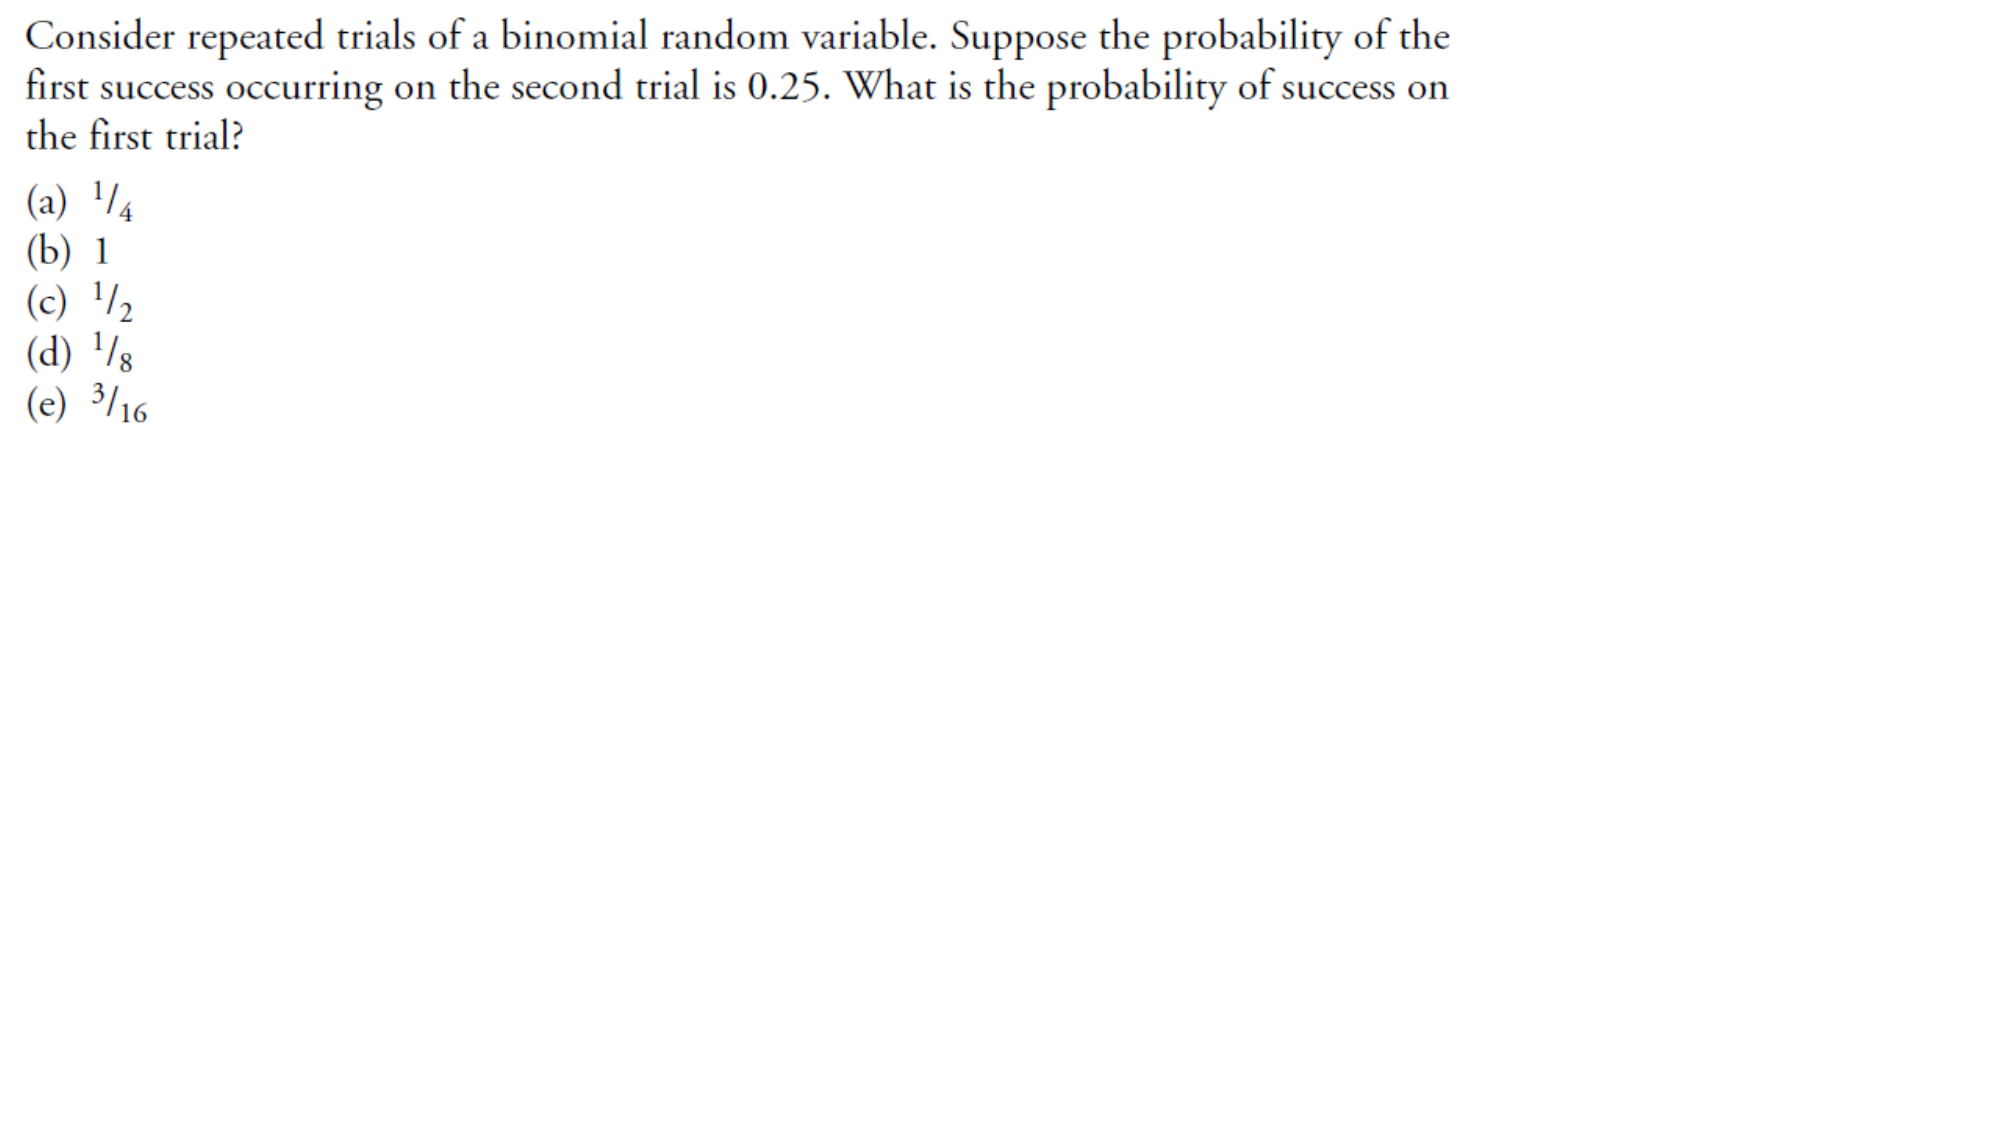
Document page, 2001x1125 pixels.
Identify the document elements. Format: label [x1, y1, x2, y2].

picture [14, 0, 1490, 435]
